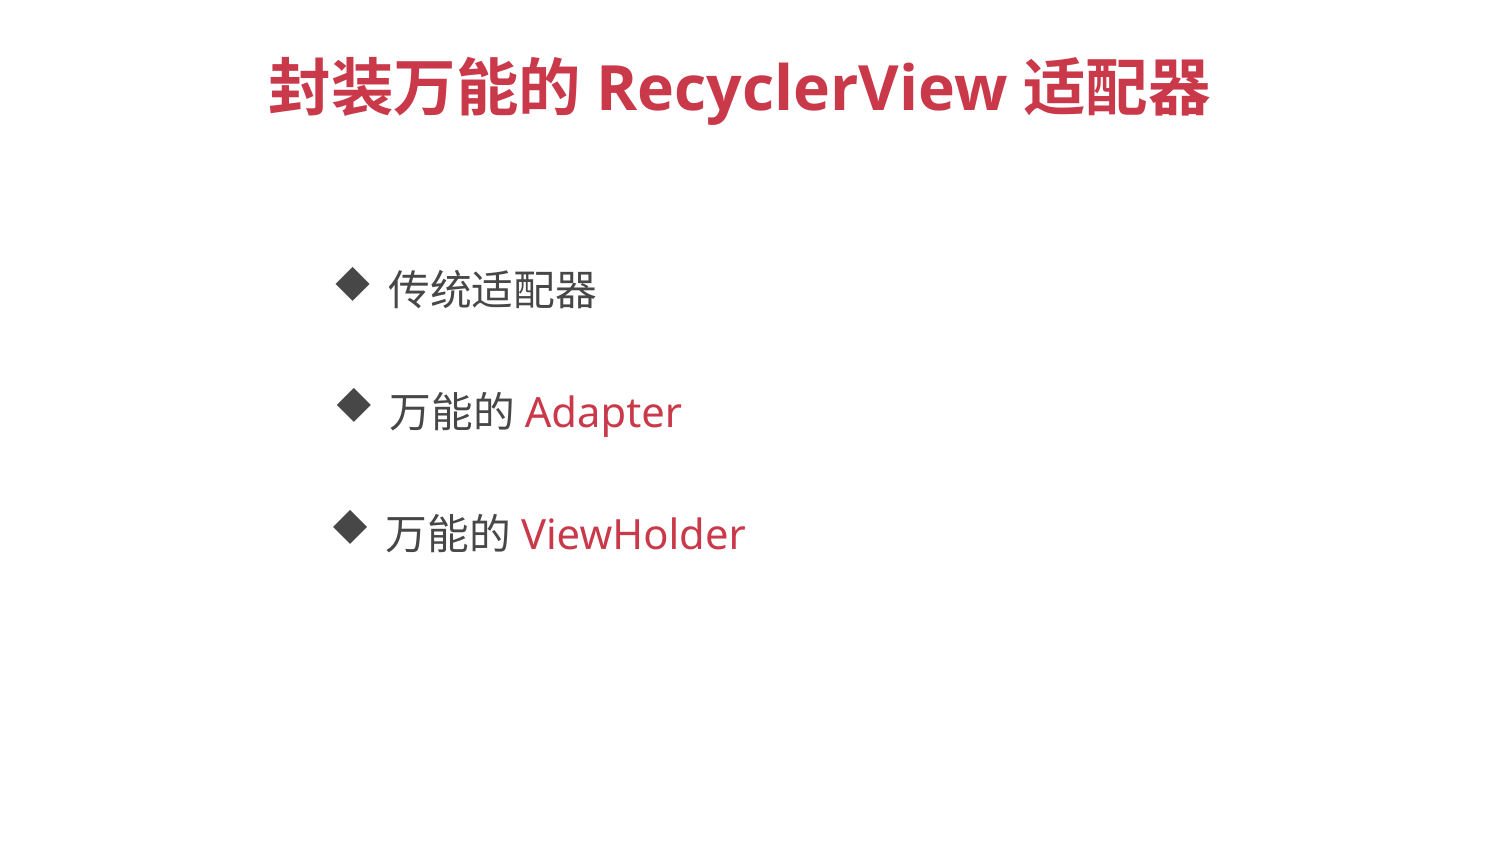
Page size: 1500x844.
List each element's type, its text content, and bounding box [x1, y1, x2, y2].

text_box 万能的Adapter [243, 378, 1500, 443]
text_box 万能的ViewHolder [239, 500, 1500, 566]
text_box 封装万能的RecyclerView适配器 [64, 43, 1415, 128]
text_box 传统适配器 [242, 256, 1500, 322]
